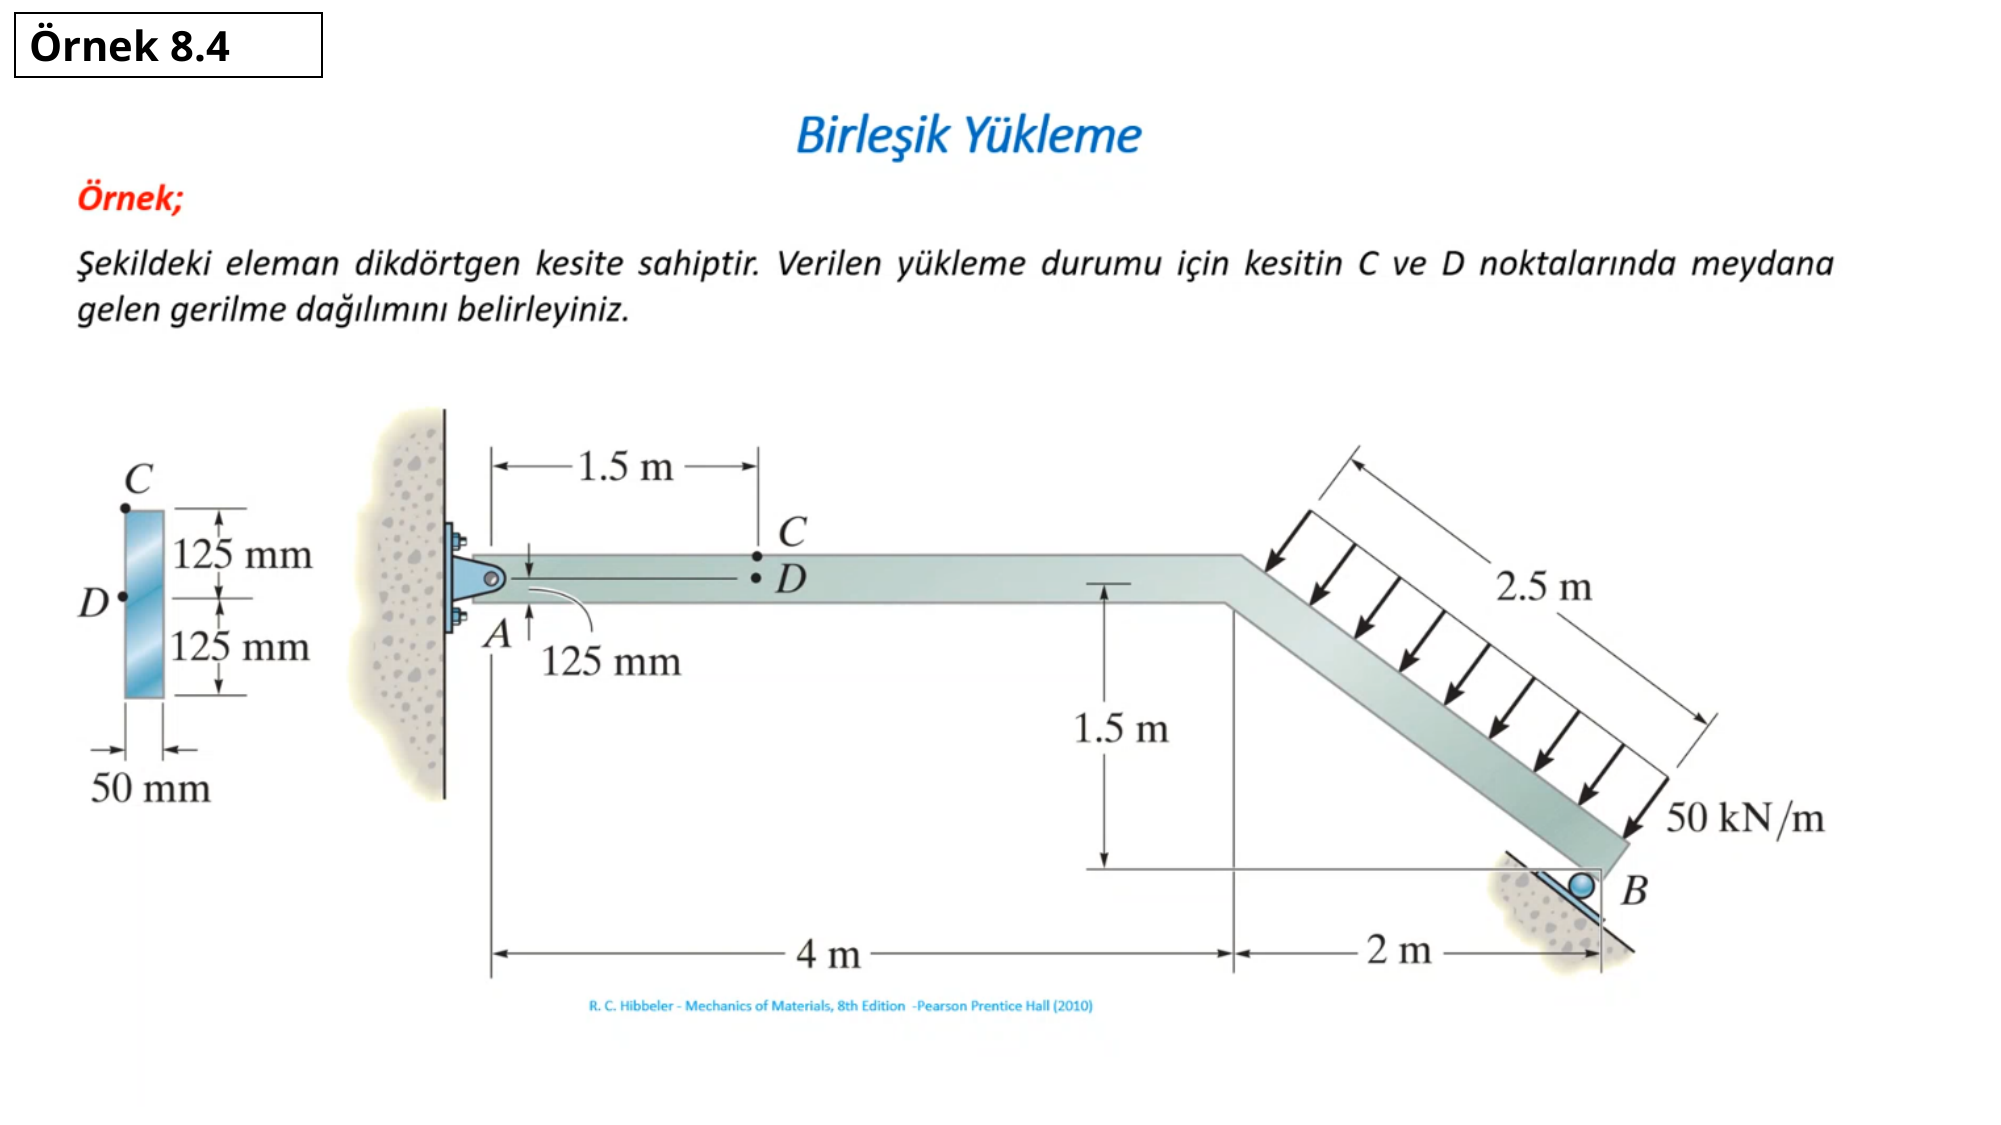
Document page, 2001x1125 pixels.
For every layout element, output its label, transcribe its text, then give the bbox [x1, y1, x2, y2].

picture [35, 97, 1853, 1113]
text_box Örnek 8.4 [14, 12, 323, 78]
